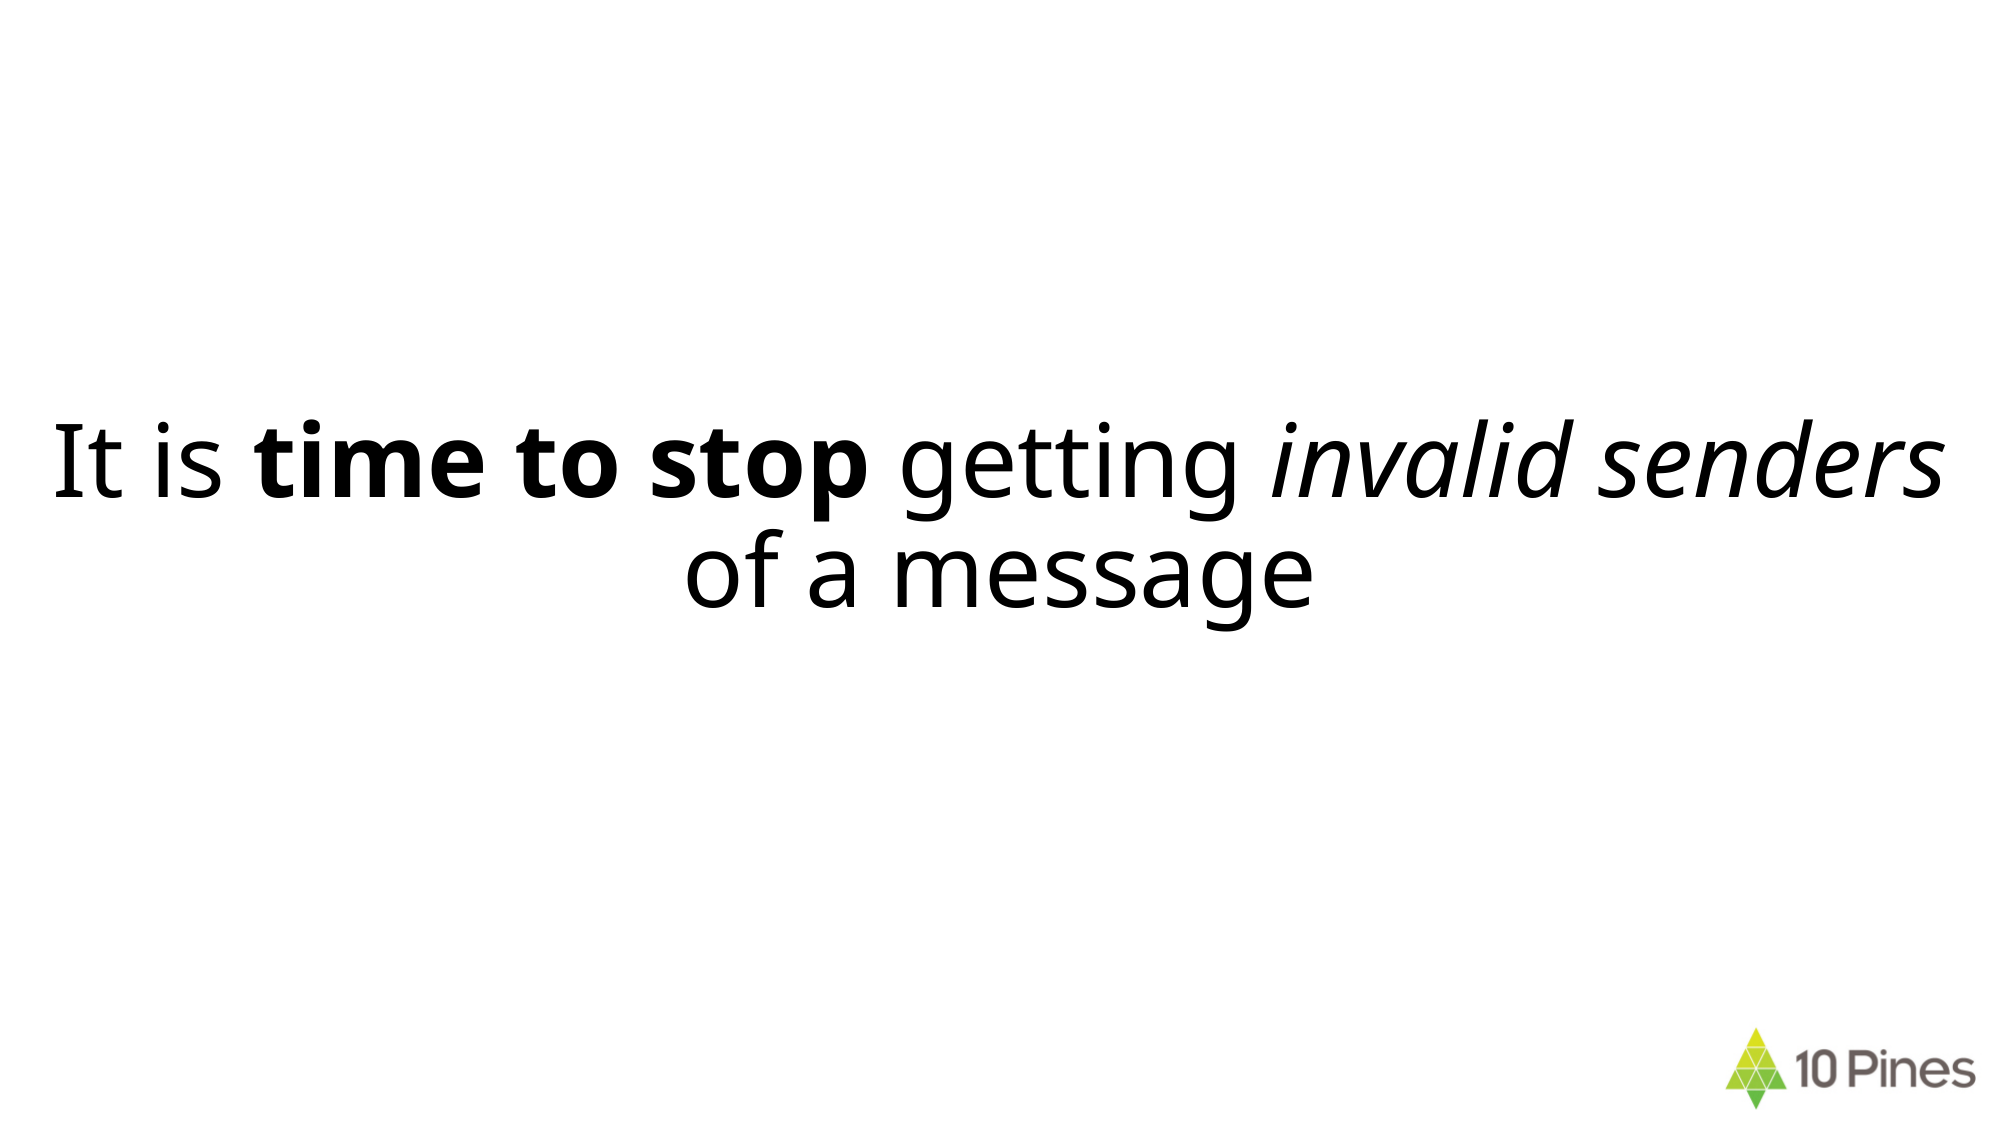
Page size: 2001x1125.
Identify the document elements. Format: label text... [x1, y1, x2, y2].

picture [1709, 1013, 1992, 1124]
text_box It is time to stop getting invalid senders of a message [22, 291, 1978, 748]
